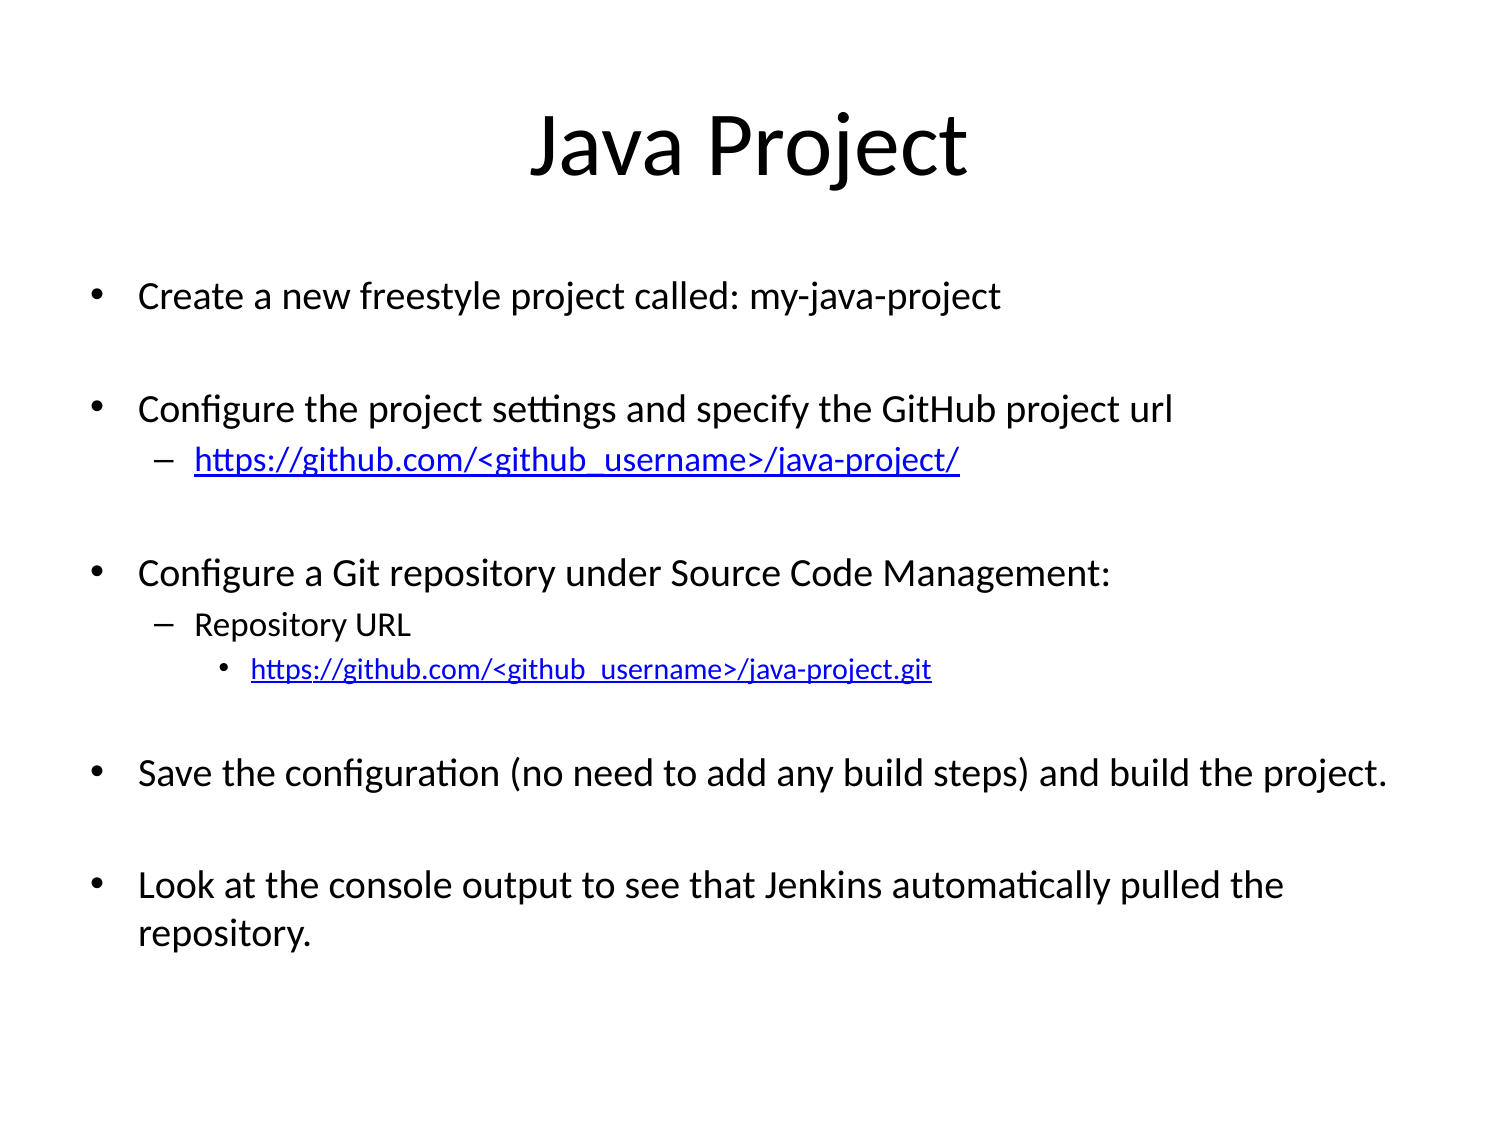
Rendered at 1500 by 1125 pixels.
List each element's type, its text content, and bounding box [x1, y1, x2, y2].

list Create a new freestyle project called: my-java-project Configure the project settings and specify the GitHub project url https://github.com/<github_username>/java-project/ Configure a Git repository under Source Code Management: Repository URL https://github.com/<github_username>/java-project.git Save the configuration (no need to add any build steps) and build the project. Look at the console output to see that Jenkins automatically pulled the repository. [75, 262, 1425, 1005]
title Java Project [75, 45, 1425, 233]
